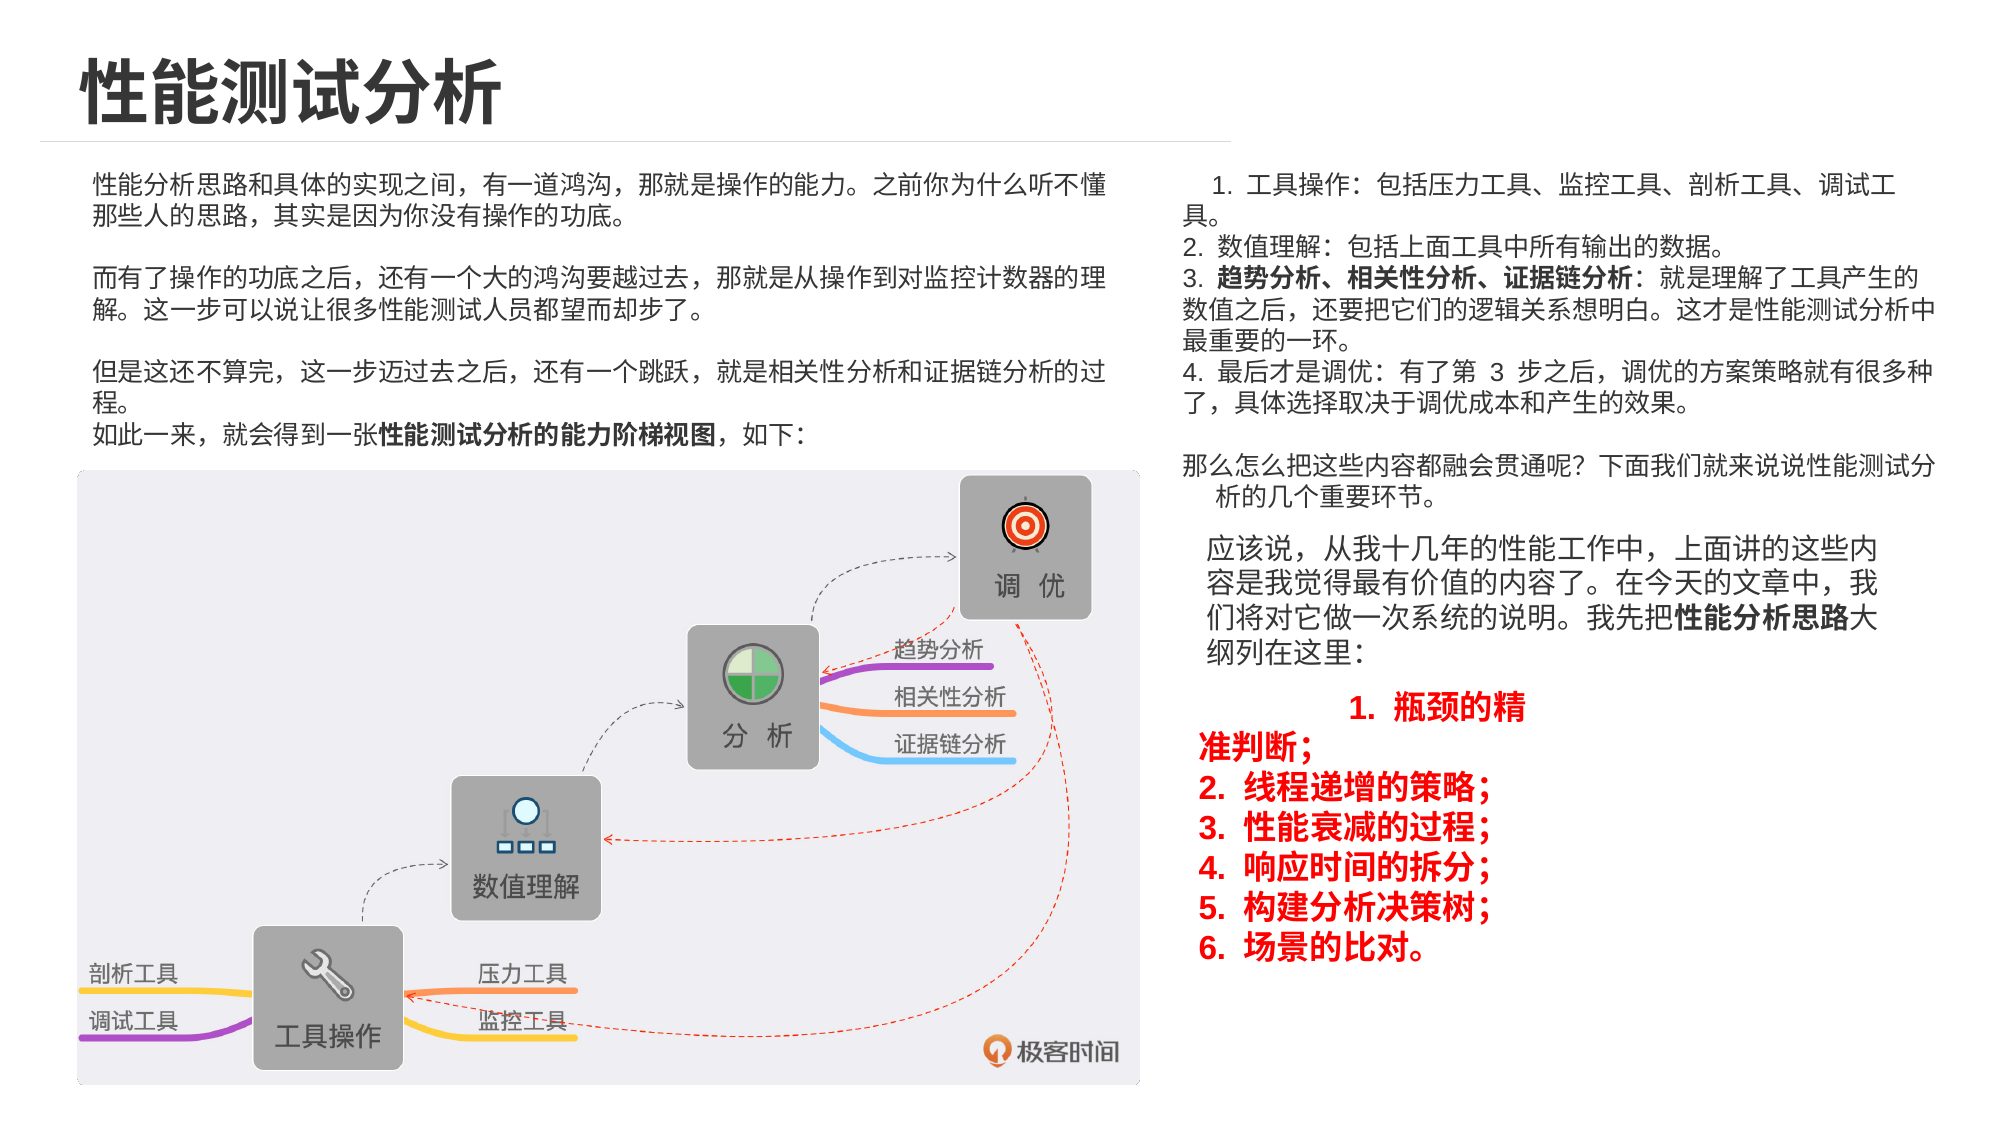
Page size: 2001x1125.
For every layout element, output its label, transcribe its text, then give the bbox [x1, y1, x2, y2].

picture [77, 469, 1140, 1085]
text_box 性能测试分析 [63, 32, 1247, 141]
text_box 性能分析思路和具体的实现之间，有一道鸿沟，那就是操作的能力。之前你为什么听不懂那些人的思路，其实是因为你没有操作的功底。 而有了操作的功底之后，还有一个大的鸿沟要越过去，那就是从操作到对监控计数器的理解。这一步可以说让很多性能测试人员都望而却步了。 但是这还不算完，这一步迈过去之后，还有一个跳跃，就是相关性分析和证据链分析的过程。 如此一来，就会得到一张性能测试分析的能力阶梯视图，如下： [77, 160, 1127, 457]
text_box 应该说，从我十几年的性能工作中，上面讲的这些内容是我觉得最有价值的内容了。在今天的文章中，我们将对它做一次系统的说明。我先把性能分析思路大纲列在这里： [1158, 522, 1908, 678]
text_box 1. 瓶颈的精准判断； 2. 线程递增的策略； 3. 性能衰减的过程； 4. 响应时间的拆分； 5. 构建分析决策树； 6. 场景的比对。 [1183, 678, 1573, 974]
text_box 1. 工具操作：包括压力工具、监控工具、剖析工具、调试工具。 2. 数值理解：包括上面工具中所有输出的数据。 3. 趋势分析、相关性分析、证据链分析：就是理解了工具产生的数值之后，还要把它们的逻辑关系想明白。这才是性能测试分析中最重要的一环。 4. 最后才是调优：有了第 3 步之后，调优的方案策略就有很多种了，具体选择取决于调优成本和产生的效果。 那么怎么把这些内容都融会贯通呢？下面我们就来说说性能测试分析的几个重要环节。 [1167, 160, 1956, 520]
